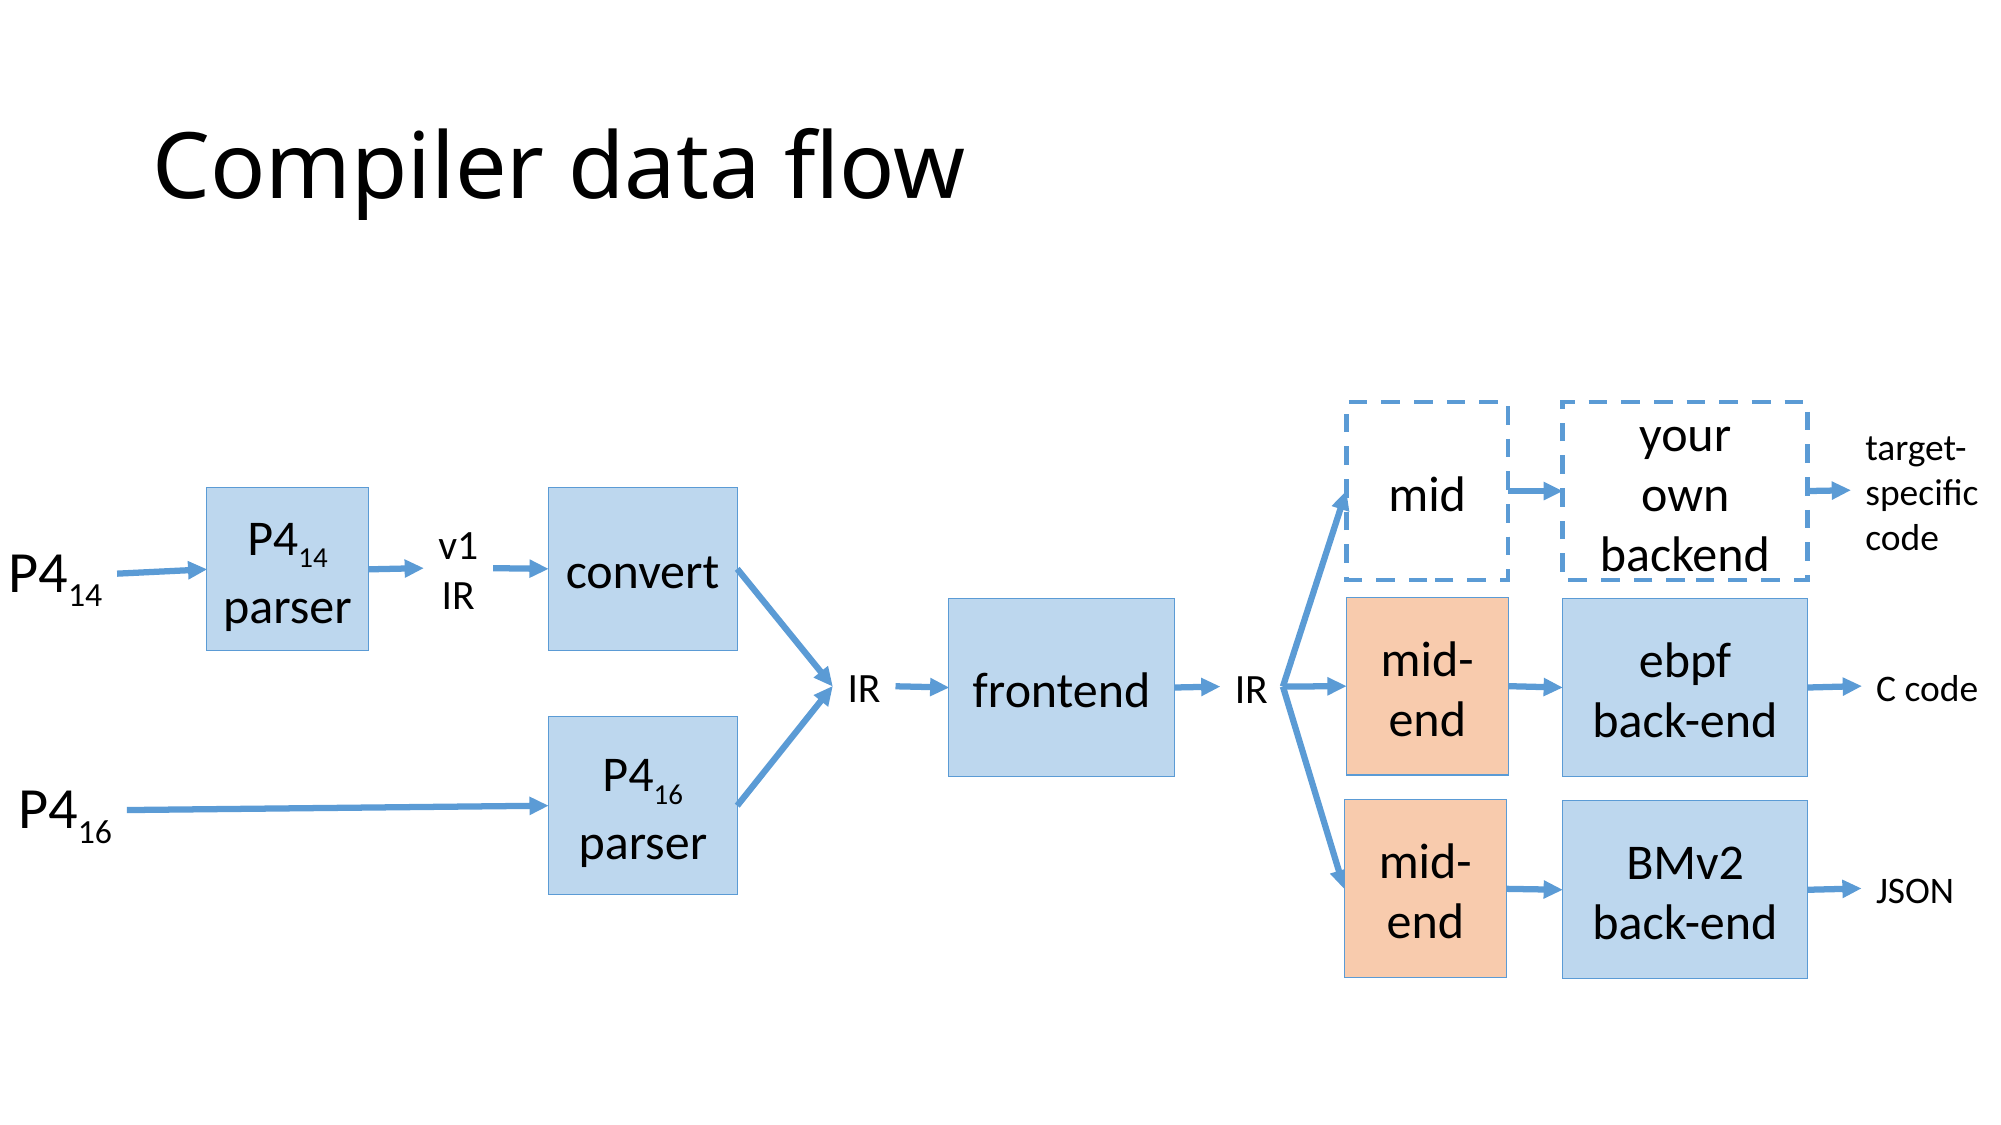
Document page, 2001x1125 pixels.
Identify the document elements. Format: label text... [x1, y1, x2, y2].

text_box P414 [0, 526, 118, 621]
text_box mid- end [1344, 799, 1507, 978]
text_box target- specific code [1850, 415, 1994, 566]
text_box P414 parser [206, 487, 369, 651]
text_box frontend [948, 598, 1175, 777]
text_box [737, 687, 833, 806]
text_box JSON [1861, 858, 1970, 919]
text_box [737, 568, 833, 687]
text_box mid [1346, 402, 1509, 580]
text_box BMv2 back-end [1562, 800, 1808, 979]
text_box IR [833, 653, 896, 719]
text_box P416 [3, 762, 127, 858]
text_box mid- end [1346, 597, 1509, 776]
text_box IR [1219, 654, 1283, 719]
text_box convert [548, 487, 738, 651]
text_box P416 parser [548, 716, 738, 895]
text_box v1 IR [423, 510, 494, 626]
title Compiler data flow [137, 59, 1863, 278]
text_box C code [1861, 656, 1994, 716]
text_box your own backend [1562, 402, 1808, 580]
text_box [1283, 686, 1345, 889]
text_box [1283, 491, 1347, 687]
text_box ebpf back-end [1562, 598, 1808, 777]
